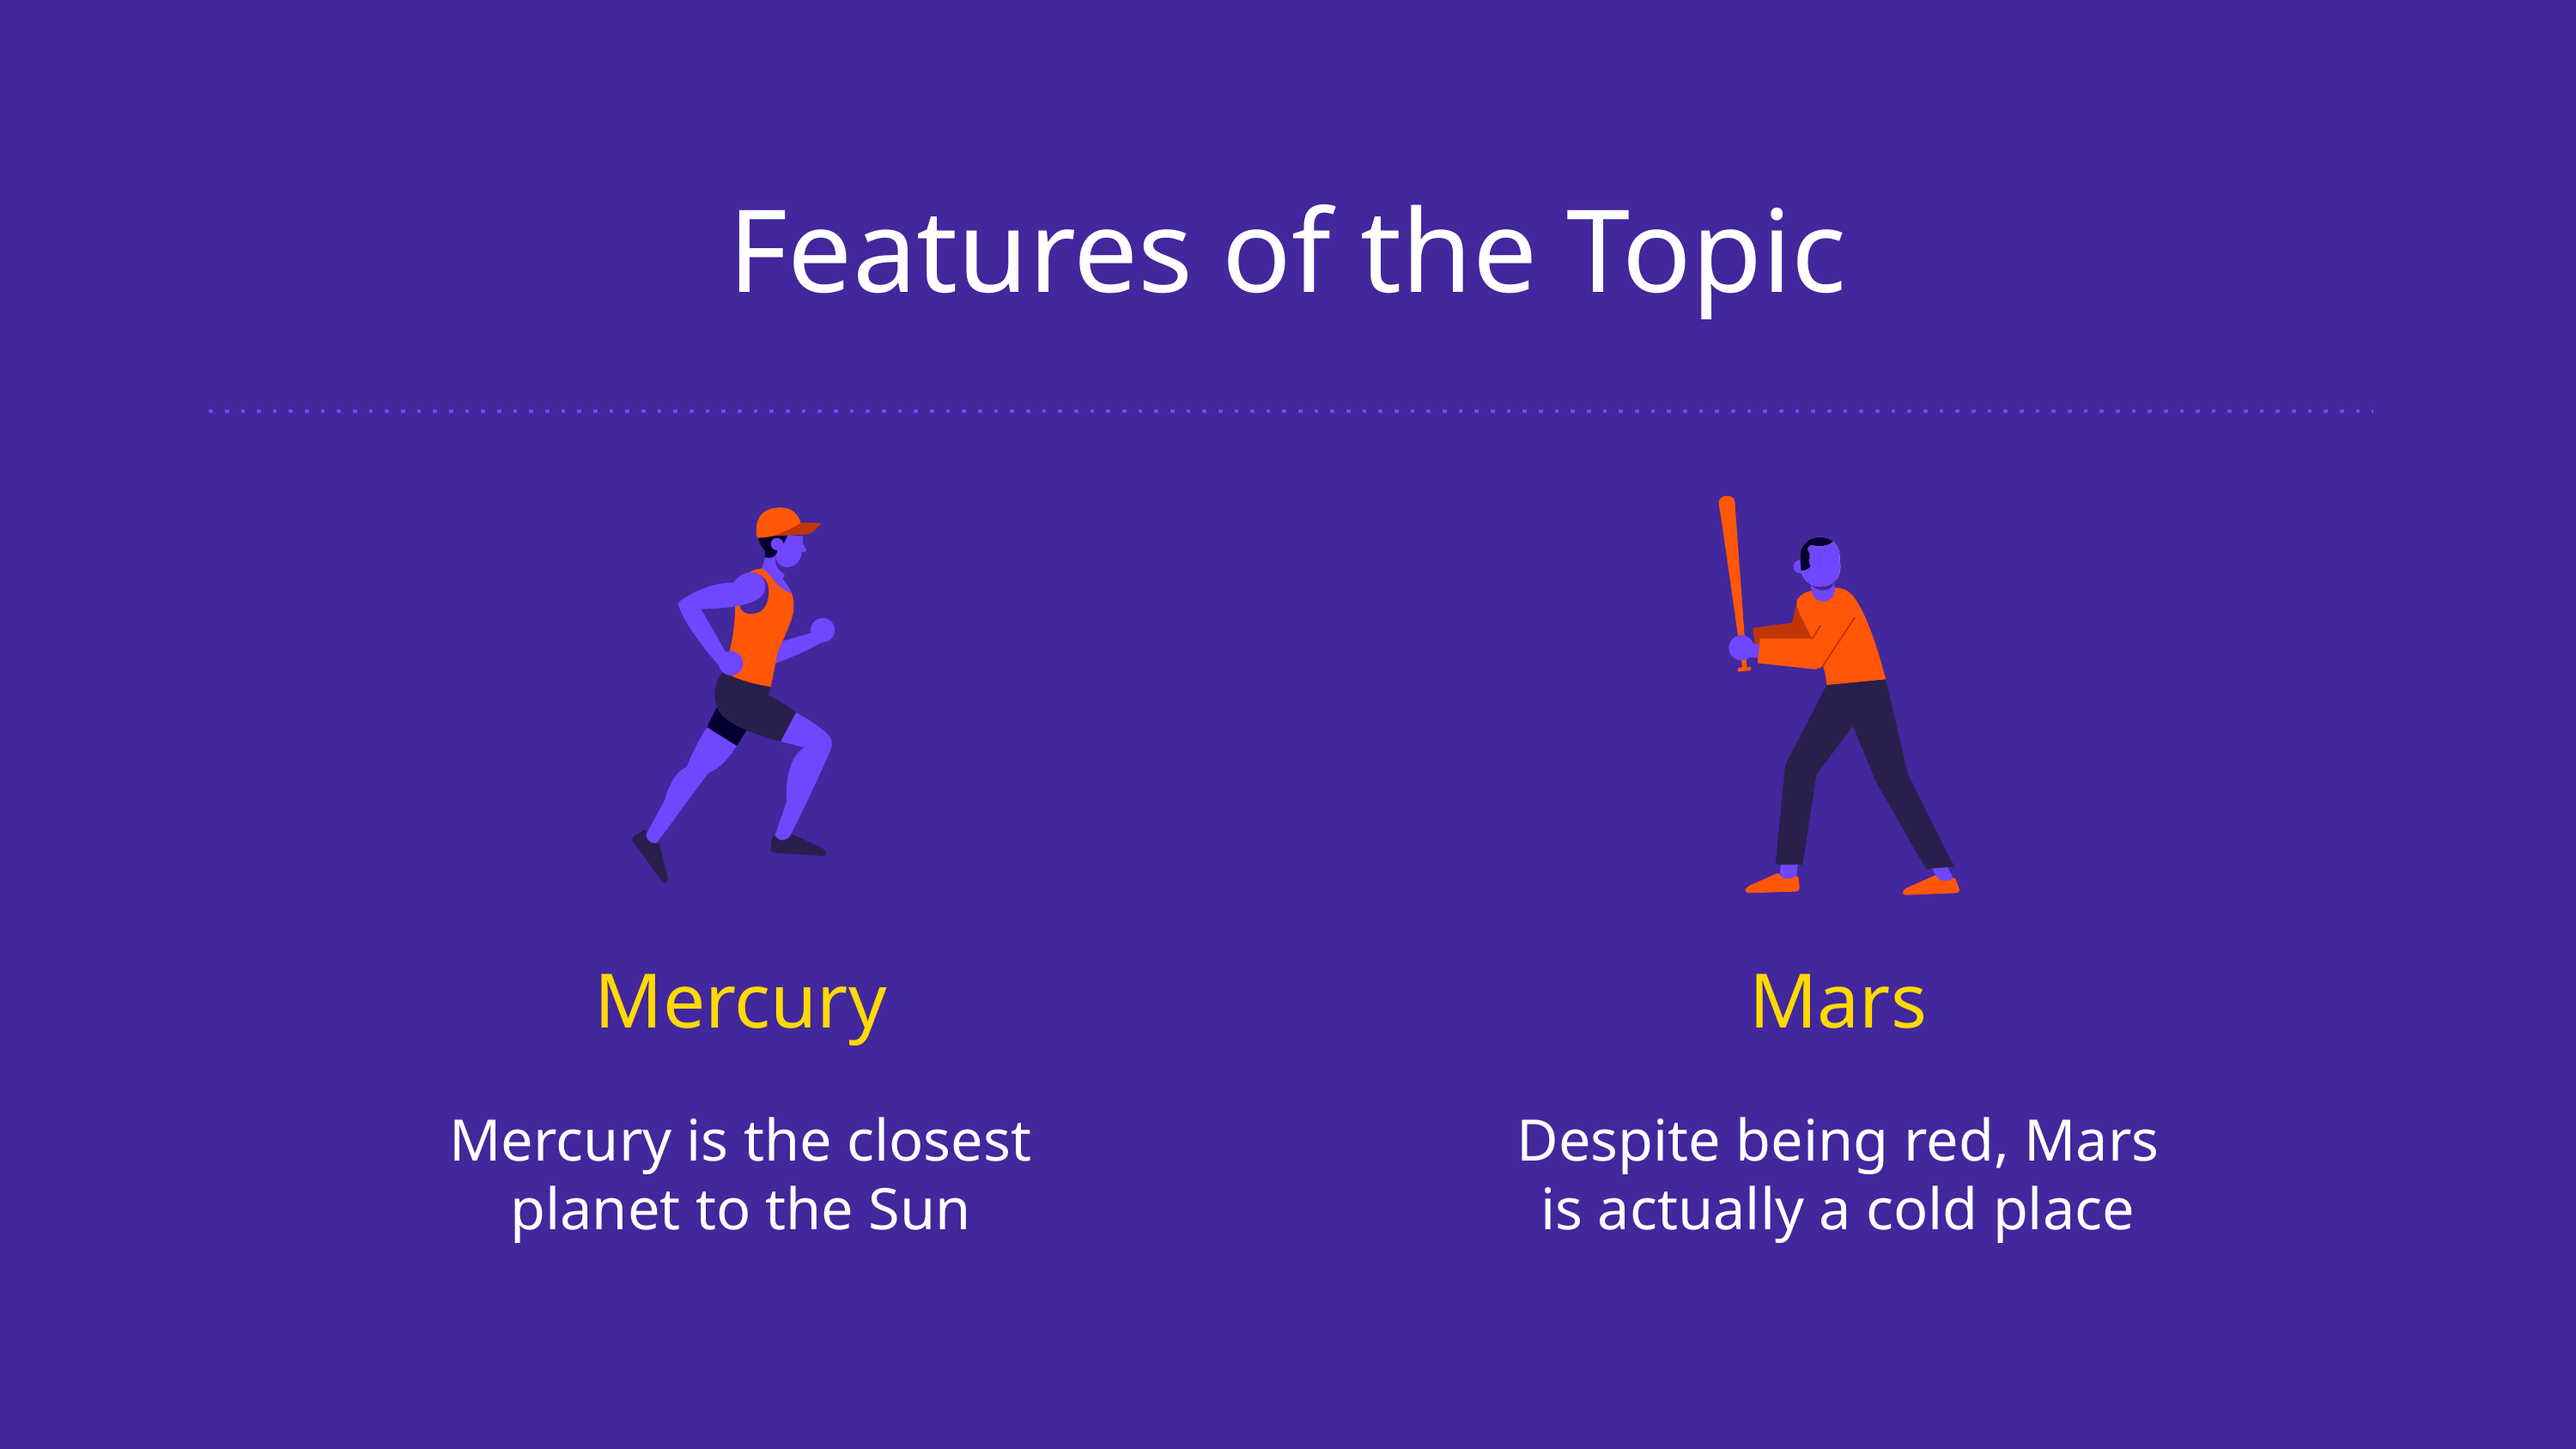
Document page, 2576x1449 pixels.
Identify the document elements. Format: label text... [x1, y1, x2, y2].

title Features of the Topic [203, 152, 2373, 314]
subtitle Mercury is the closest planet to the Sun [391, 1078, 1091, 1297]
subtitle Mars [1488, 927, 2189, 1073]
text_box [631, 506, 836, 883]
subtitle Mercury [391, 927, 1091, 1073]
subtitle Despite being red, Mars is actually a cold place [1488, 1078, 2189, 1297]
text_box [1716, 495, 1960, 895]
